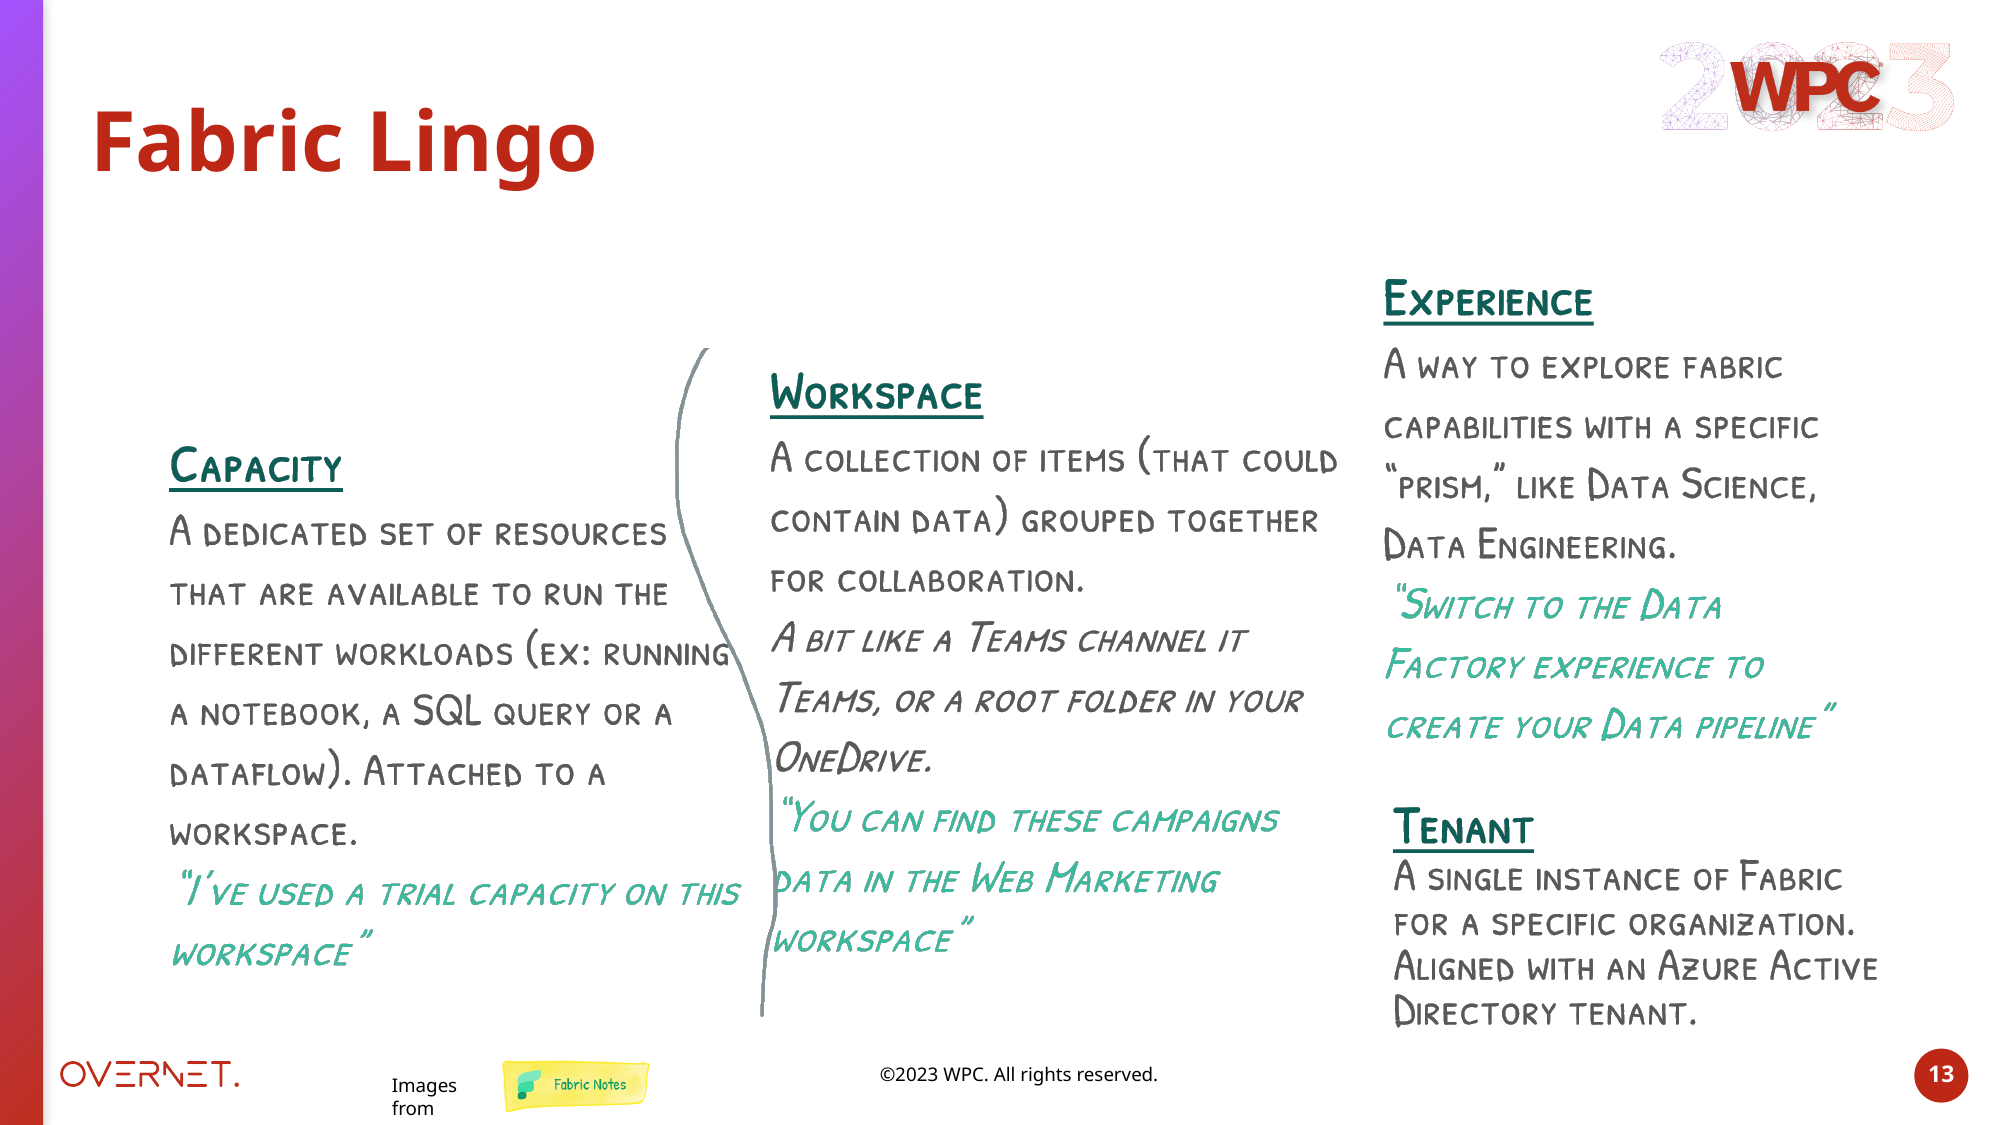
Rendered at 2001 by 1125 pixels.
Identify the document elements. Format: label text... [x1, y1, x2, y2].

title Fabric Lingo [75, 59, 1660, 230]
picture [1659, 42, 1954, 133]
picture [496, 1056, 656, 1116]
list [151, 249, 1889, 1046]
picture [60, 1061, 239, 1087]
